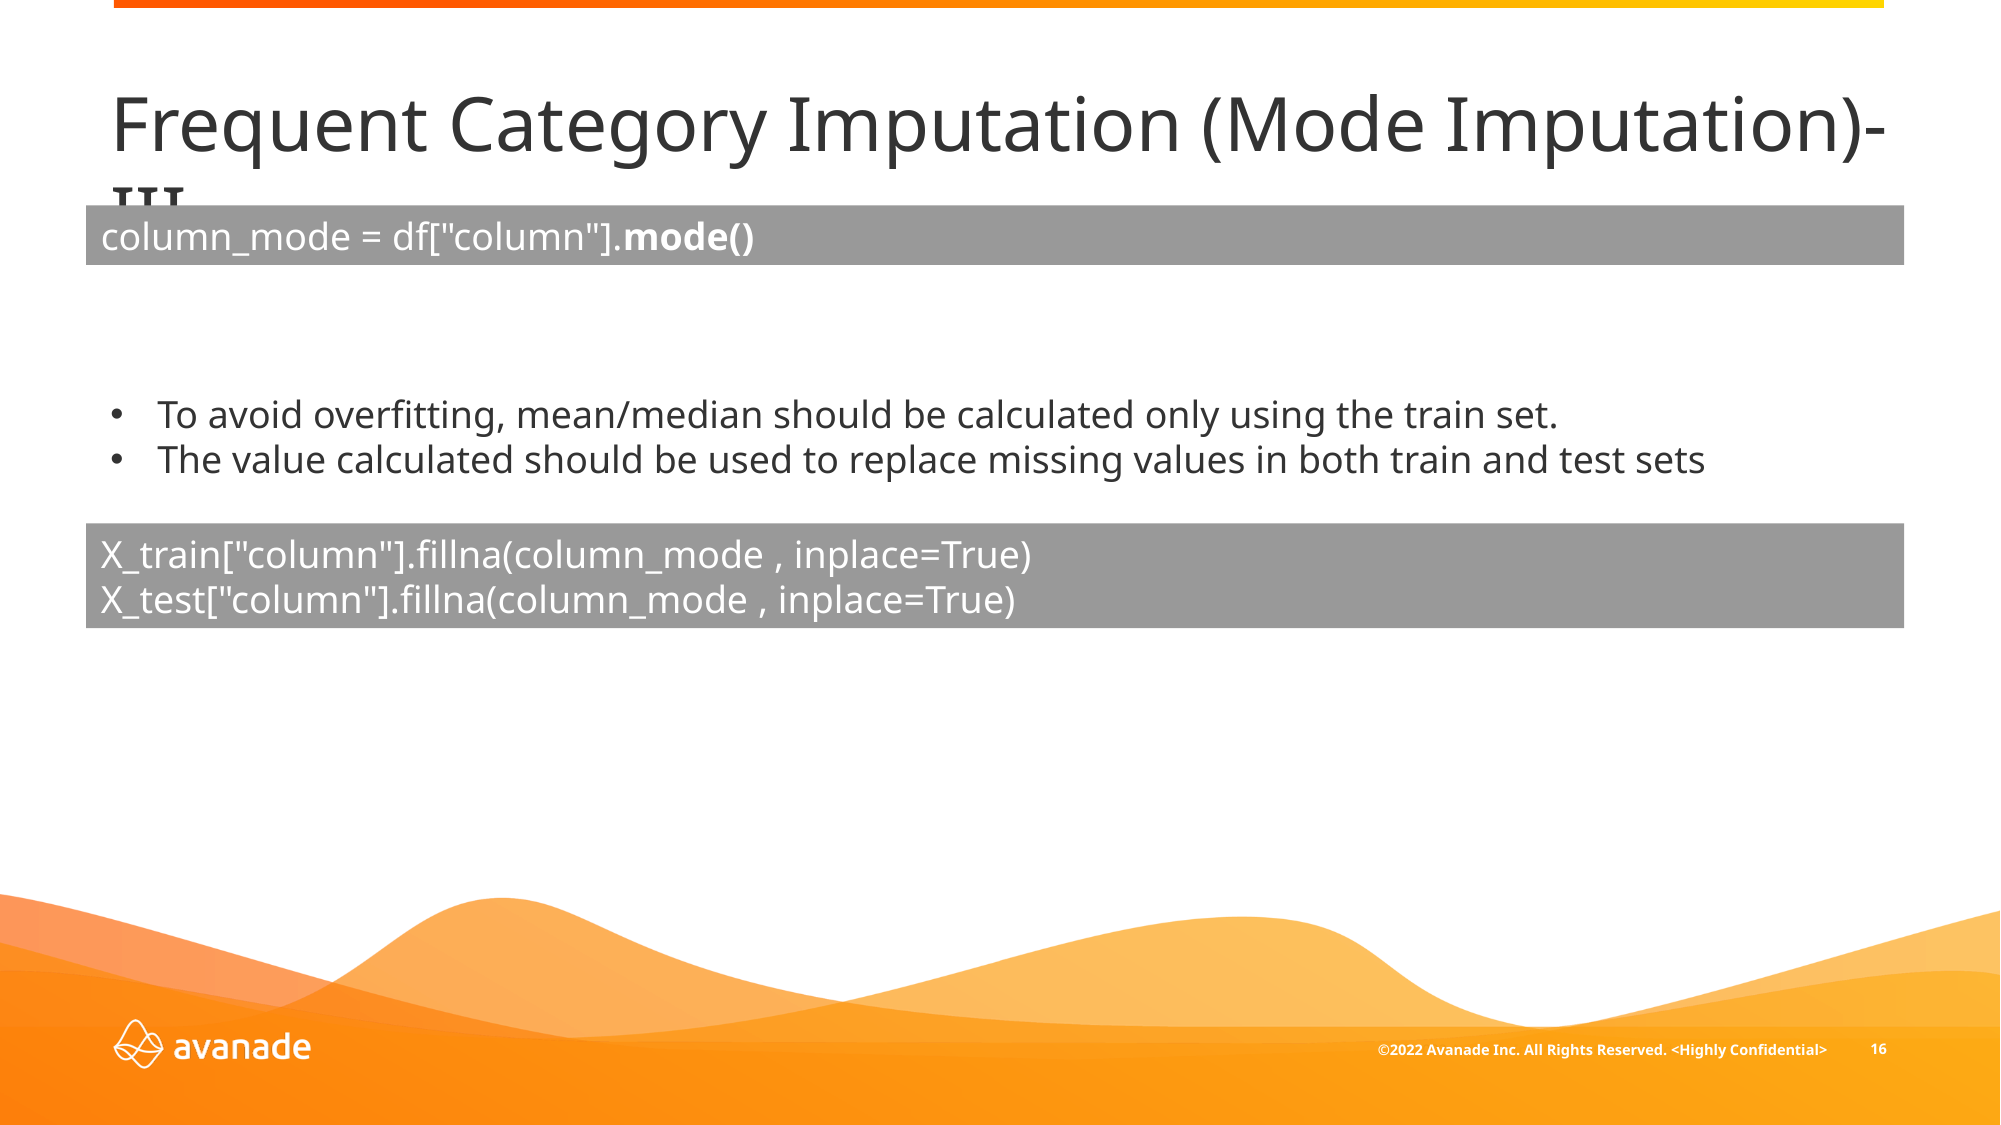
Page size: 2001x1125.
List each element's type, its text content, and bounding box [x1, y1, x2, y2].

text_box Frequent Category Imputation (Mode Imputation)- III To avoid overfitting, mean/median should be calculated only using the train set. The value calculated should be used to replace missing values in both train and test sets Replacing null values with the mode in X_train and X_test [95, 68, 1914, 579]
picture [0, 145, 2000, 1125]
text_box X_train["column"].fillna(column_mode , inplace=True) X_test["column"].fillna(column_mode , inplace=True) [86, 523, 1905, 629]
text_box column_mode = df["column"].mode() [86, 205, 1905, 265]
